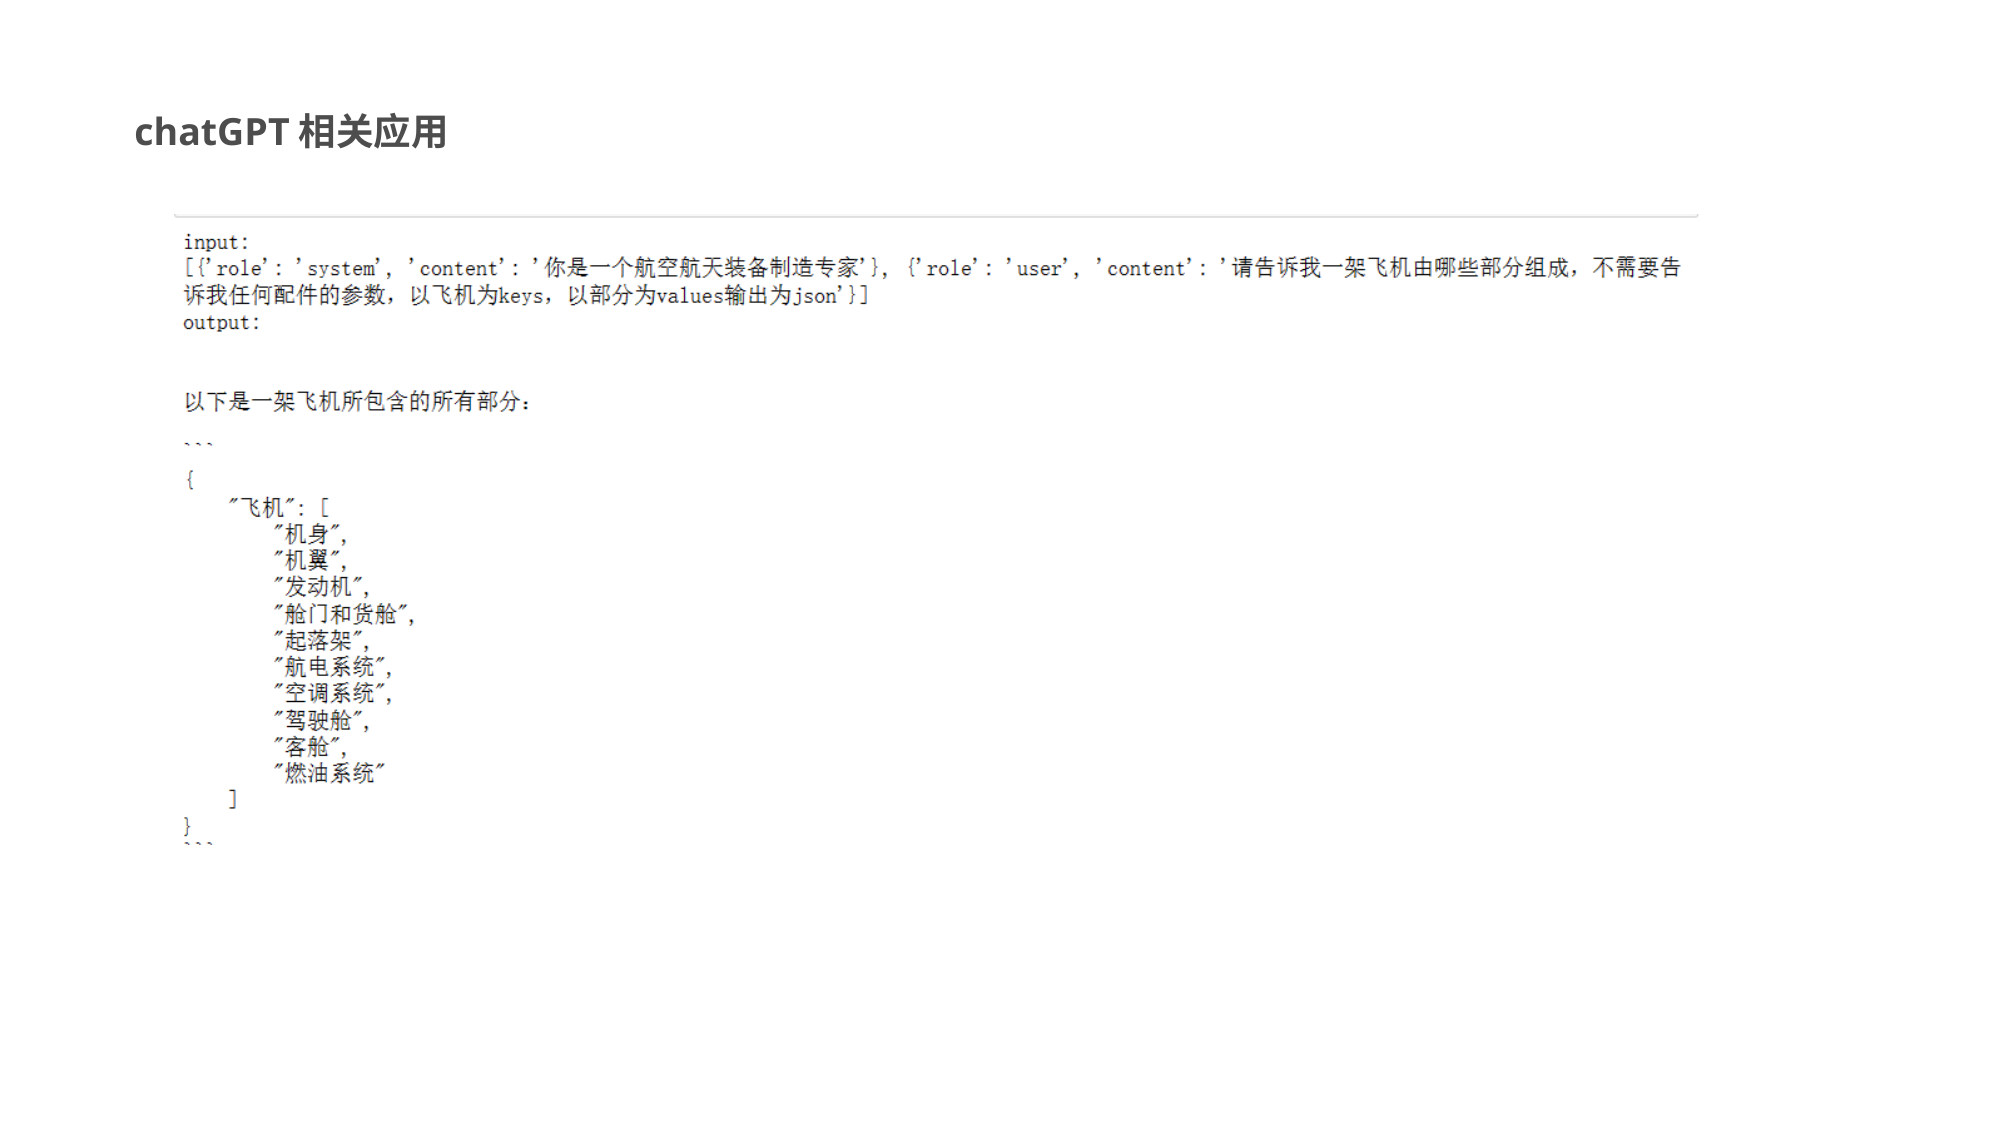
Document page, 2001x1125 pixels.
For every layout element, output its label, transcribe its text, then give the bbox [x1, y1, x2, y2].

text_box chatGPT相关应用 [119, 100, 1119, 161]
picture [148, 213, 1711, 865]
